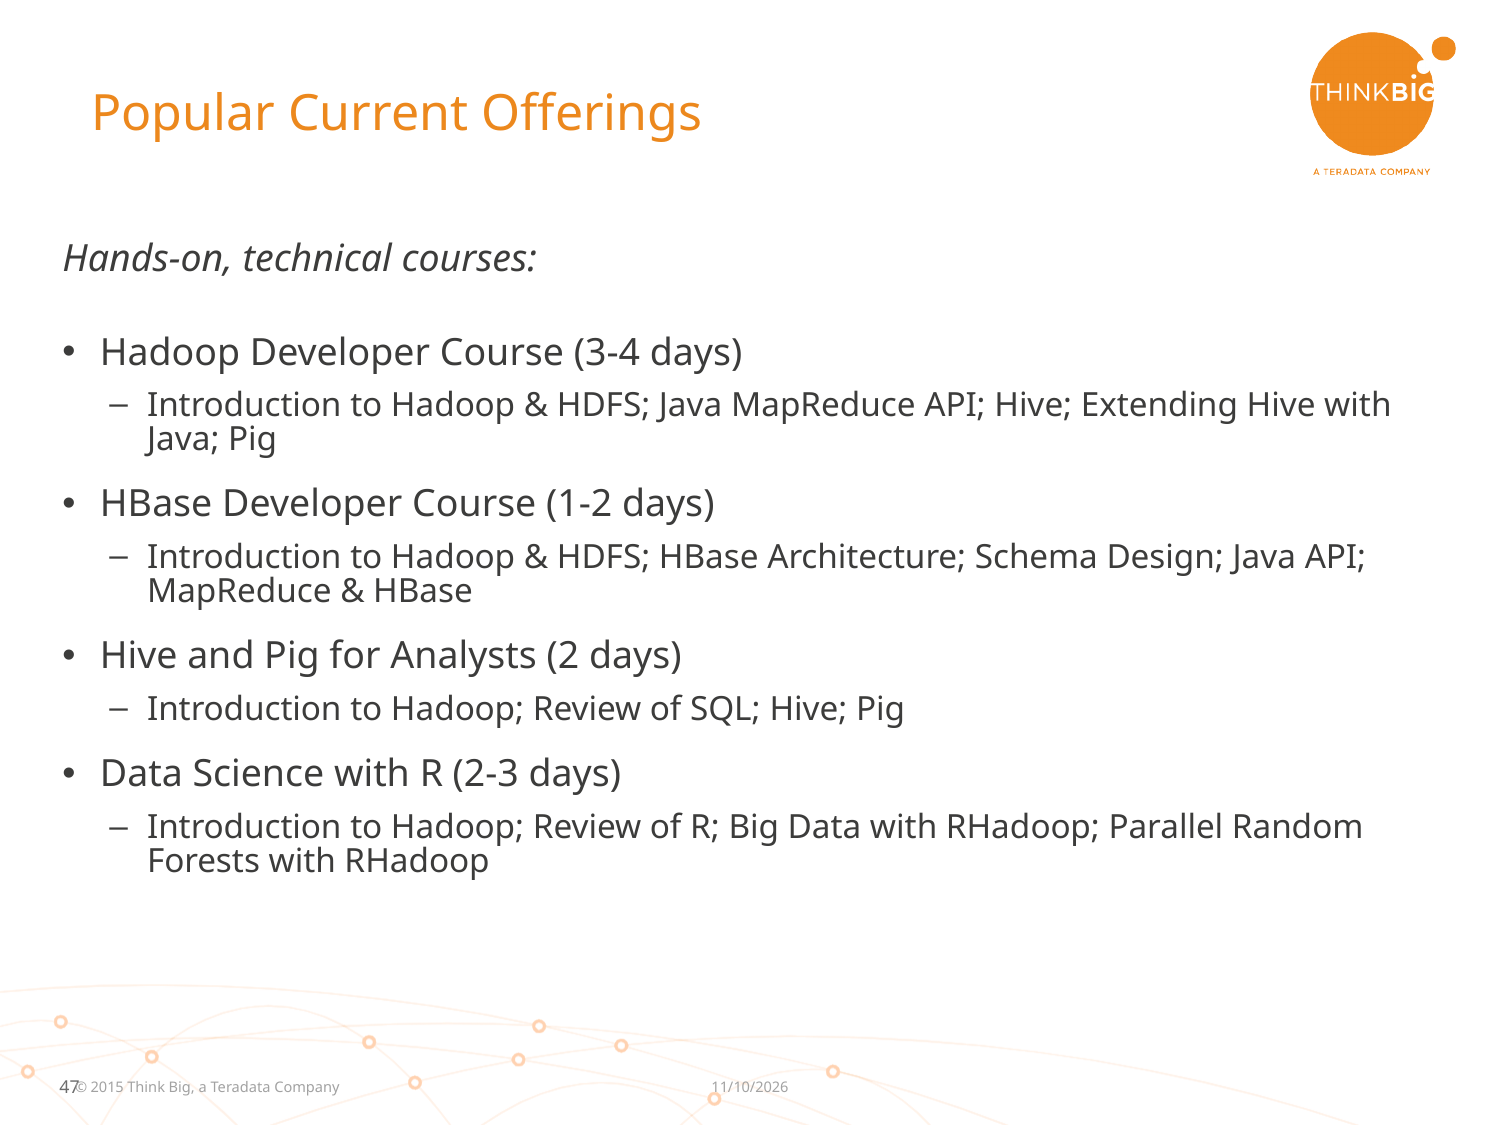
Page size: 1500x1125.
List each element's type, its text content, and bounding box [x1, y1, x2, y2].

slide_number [575, 1078, 925, 1098]
picture [0, 971, 1500, 1125]
picture [1310, 32, 1456, 175]
title Popular Current Offerings [91, 55, 1279, 142]
footer © 2015 Think Big, a Teradata Company [75, 1078, 405, 1097]
list Hands-on, technical courses: Hadoop Developer Course (3-4 days) Introduction to Hadoop & HDFS; Java MapReduce API; Hive; Extending Hive with Java; Pig HBase Developer Course (1-2 days) Introduction to Hadoop & HDFS; HBase Architecture; Schema Design; Java API; MapReduce & HBase Hive and Pig for Analysts (2 days) Introduction to Hadoop; Review of SQL; Hive; Pig Data Science with R (2-3 days) Introduction to Hadoop; Review of R; Big Data with RHadoop; Parallel Random Forests with RHadoop [62, 237, 1438, 939]
